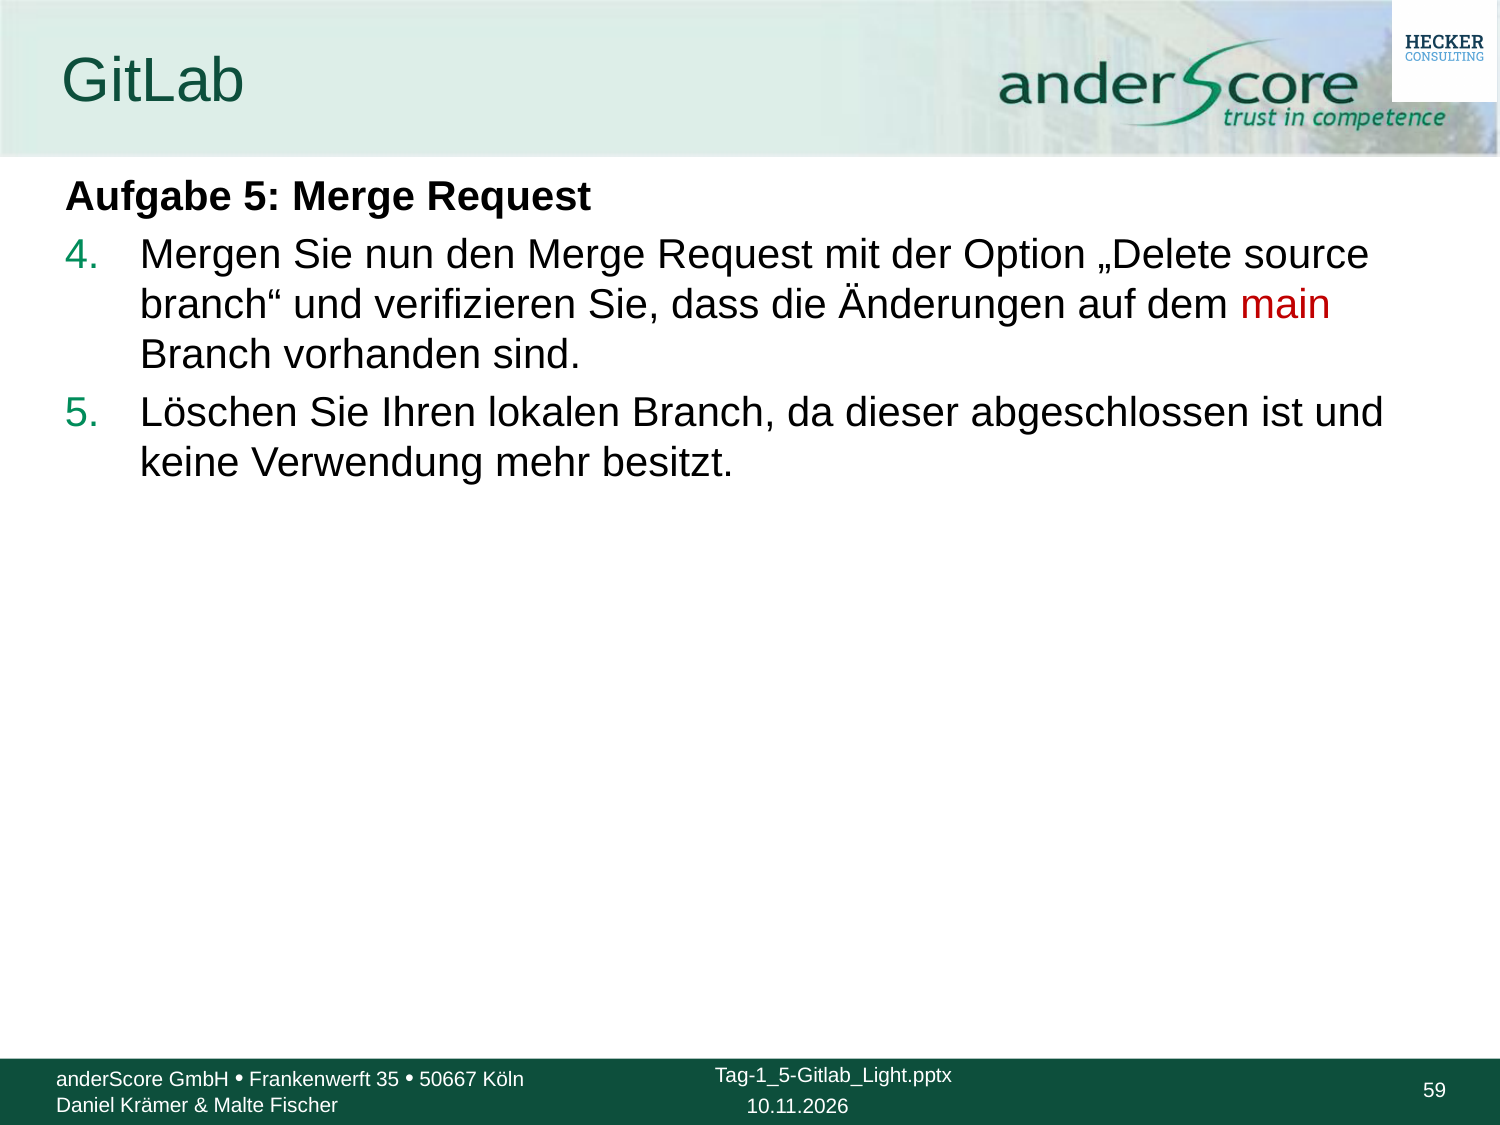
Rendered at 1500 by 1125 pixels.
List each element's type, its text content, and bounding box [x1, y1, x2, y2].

picture [0, 0, 1500, 157]
list Aufgabe 5: Merge Request Mergen Sie nun den Merge Request mit der Option „Delete source branch“ und verifizieren Sie, dass die Änderungen auf dem main Branch vorhanden sind. Löschen Sie Ihren lokalen Branch, da dieser abgeschlossen ist und keine Verwendung mehr besitzt. [49, 160, 1447, 1047]
title GitLab [46, 23, 975, 140]
